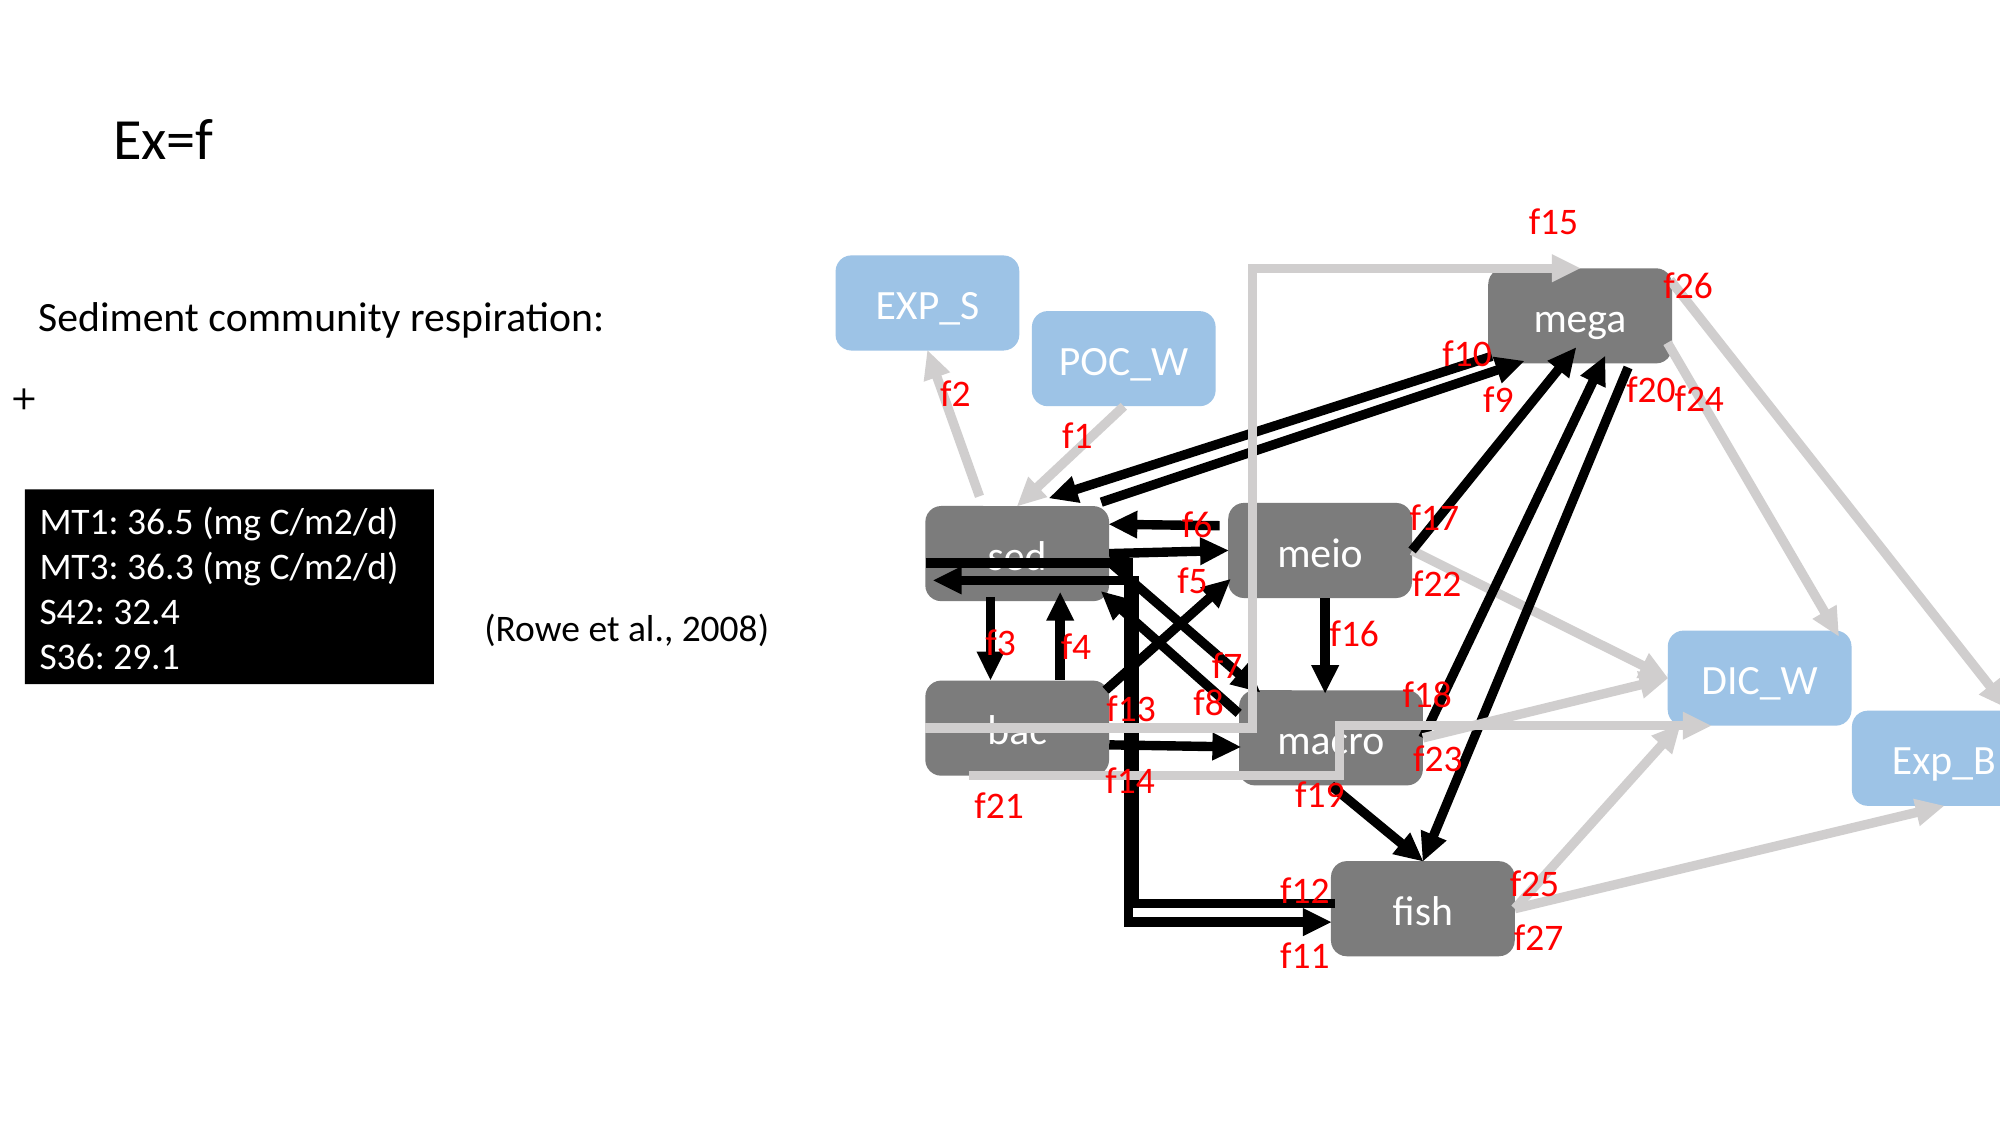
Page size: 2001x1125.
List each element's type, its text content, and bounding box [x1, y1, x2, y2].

text_box MT1: 36.5 (mg C/m2/d) MT3: 36.3 (mg C/m2/d) S42: 32.4 S36: 29.1 [24, 489, 434, 685]
text_box (Rowe et al., 2008) [469, 596, 785, 657]
text_box Ex=f [98, 93, 229, 179]
text_box Sediment community respiration: [23, 282, 620, 347]
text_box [835, 189, 2000, 969]
